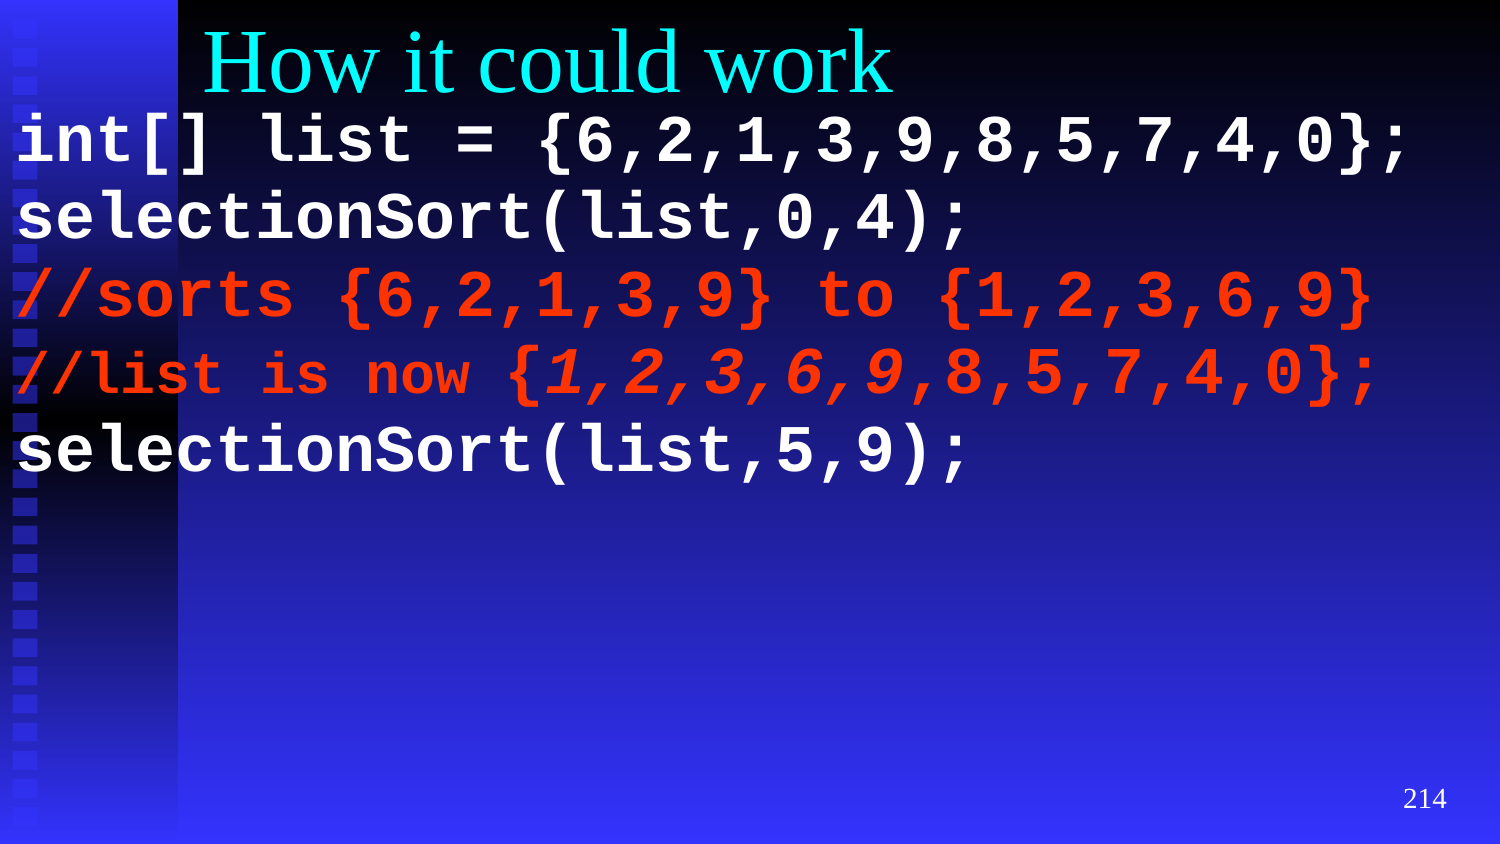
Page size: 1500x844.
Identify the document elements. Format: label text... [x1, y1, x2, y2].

list int[] list = {6,2,1,3,9,8,5,7,4,0}; selectionSort(list,0,4); //sorts {6,2,1,3,9} to {1,2,3,6,9} //list is now {1,2,3,6,9,8,5,7,4,0}; selectionSort(list,5,9); [0, 103, 1467, 746]
text_box ‹#› [1149, 768, 1463, 826]
title How it could work [187, 0, 1463, 103]
